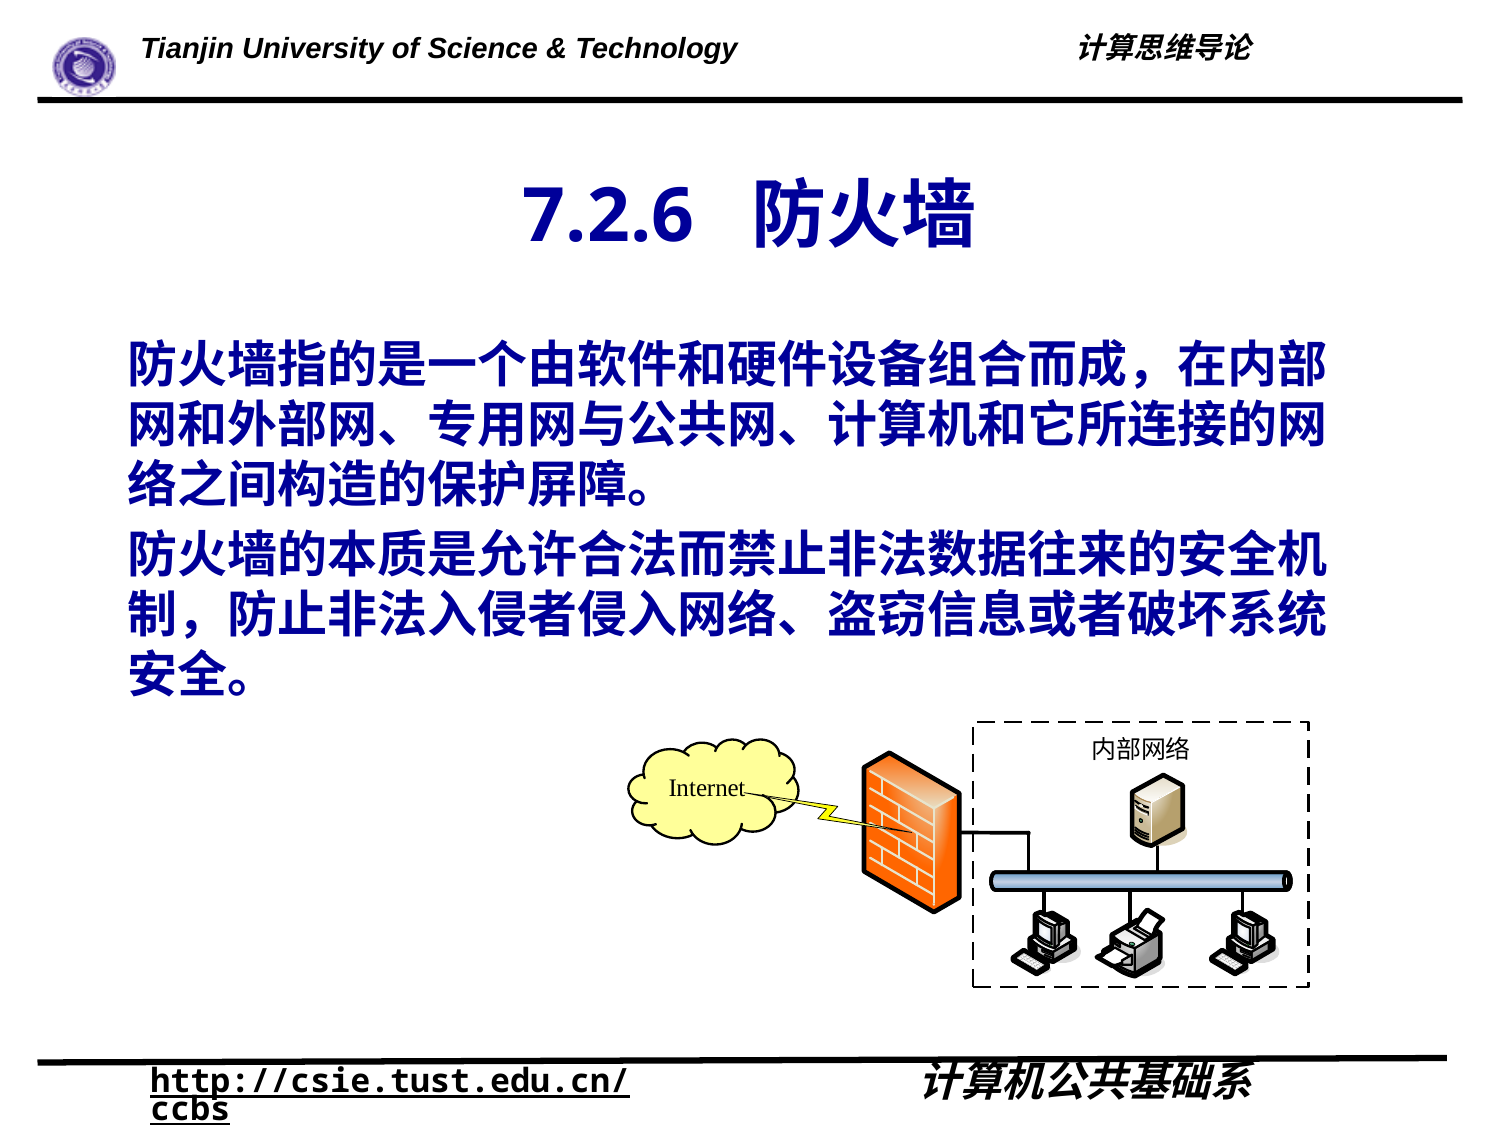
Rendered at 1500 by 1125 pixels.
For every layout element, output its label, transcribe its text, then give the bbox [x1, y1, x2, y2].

picture [52, 37, 116, 97]
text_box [621, 715, 1315, 1033]
title 7.2.6 防火墙 [112, 99, 1388, 288]
list 防火墙指的是一个由软件和硬件设备组合而成，在内部网和外部网、专用网与公共网、计算机和它所连接的网络之间构造的保护屏障。 防火墙的本质是允许合法而禁止非法数据往来的安全机制，防止非法入侵者侵入网络、盗窃信息或者破坏系统安全。 [112, 324, 1388, 1000]
